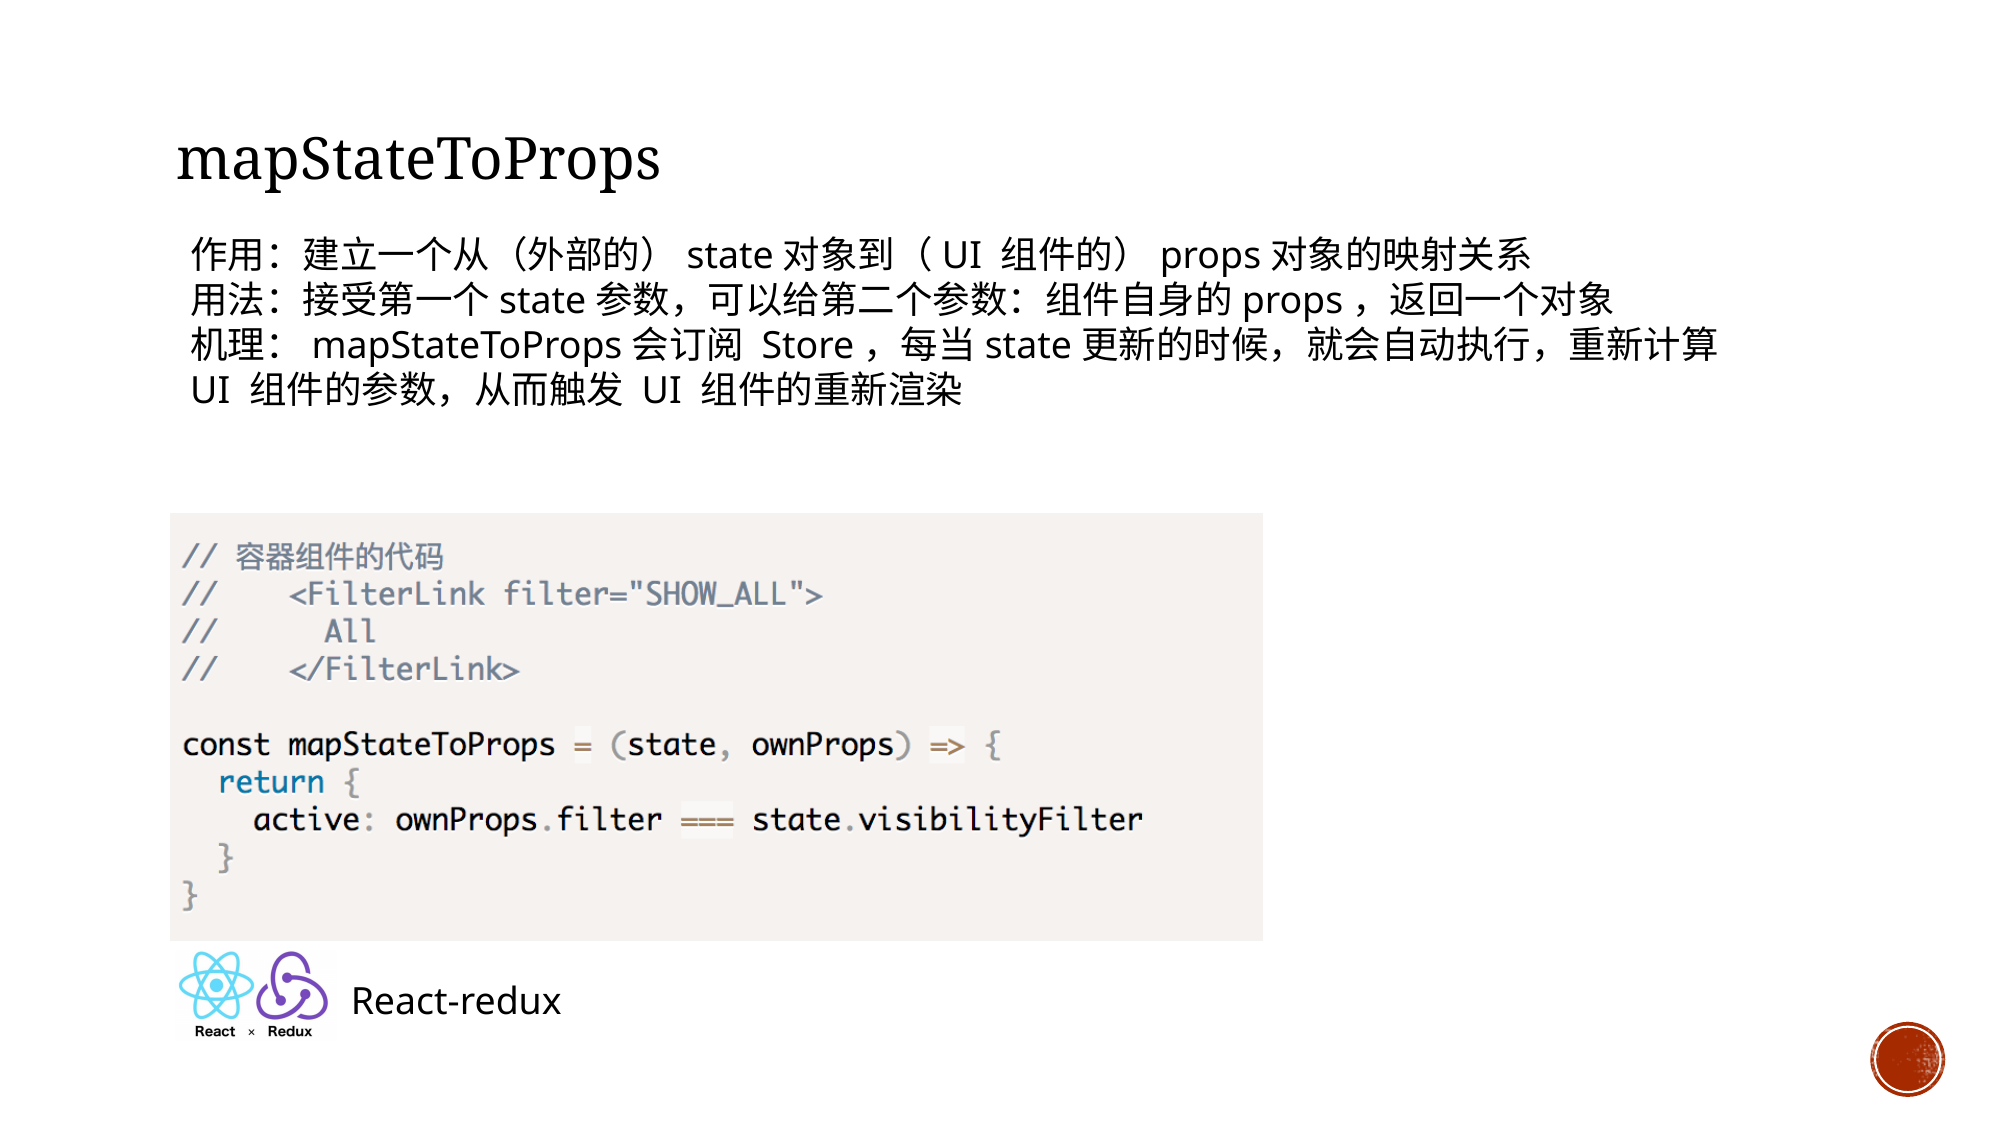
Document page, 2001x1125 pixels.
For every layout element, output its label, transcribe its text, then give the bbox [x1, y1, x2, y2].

picture [175, 950, 337, 1041]
text_box React-redux [337, 970, 776, 1030]
text_box mapStateToProps [162, 113, 677, 199]
text_box 作用：建立一个从（外部的）state对象到（UI 组件的）props对象的映射关系 用法：接受第一个state参数，可以给第二个参数：组件自身的props，返回一个对象 机理：mapStateToProps会订阅 Store，每当state更新的时候，就会自动执行，重新计算 UI 组件的参数，从而触发 UI 组件的重新渲染 [175, 223, 1752, 419]
picture [170, 513, 1263, 941]
